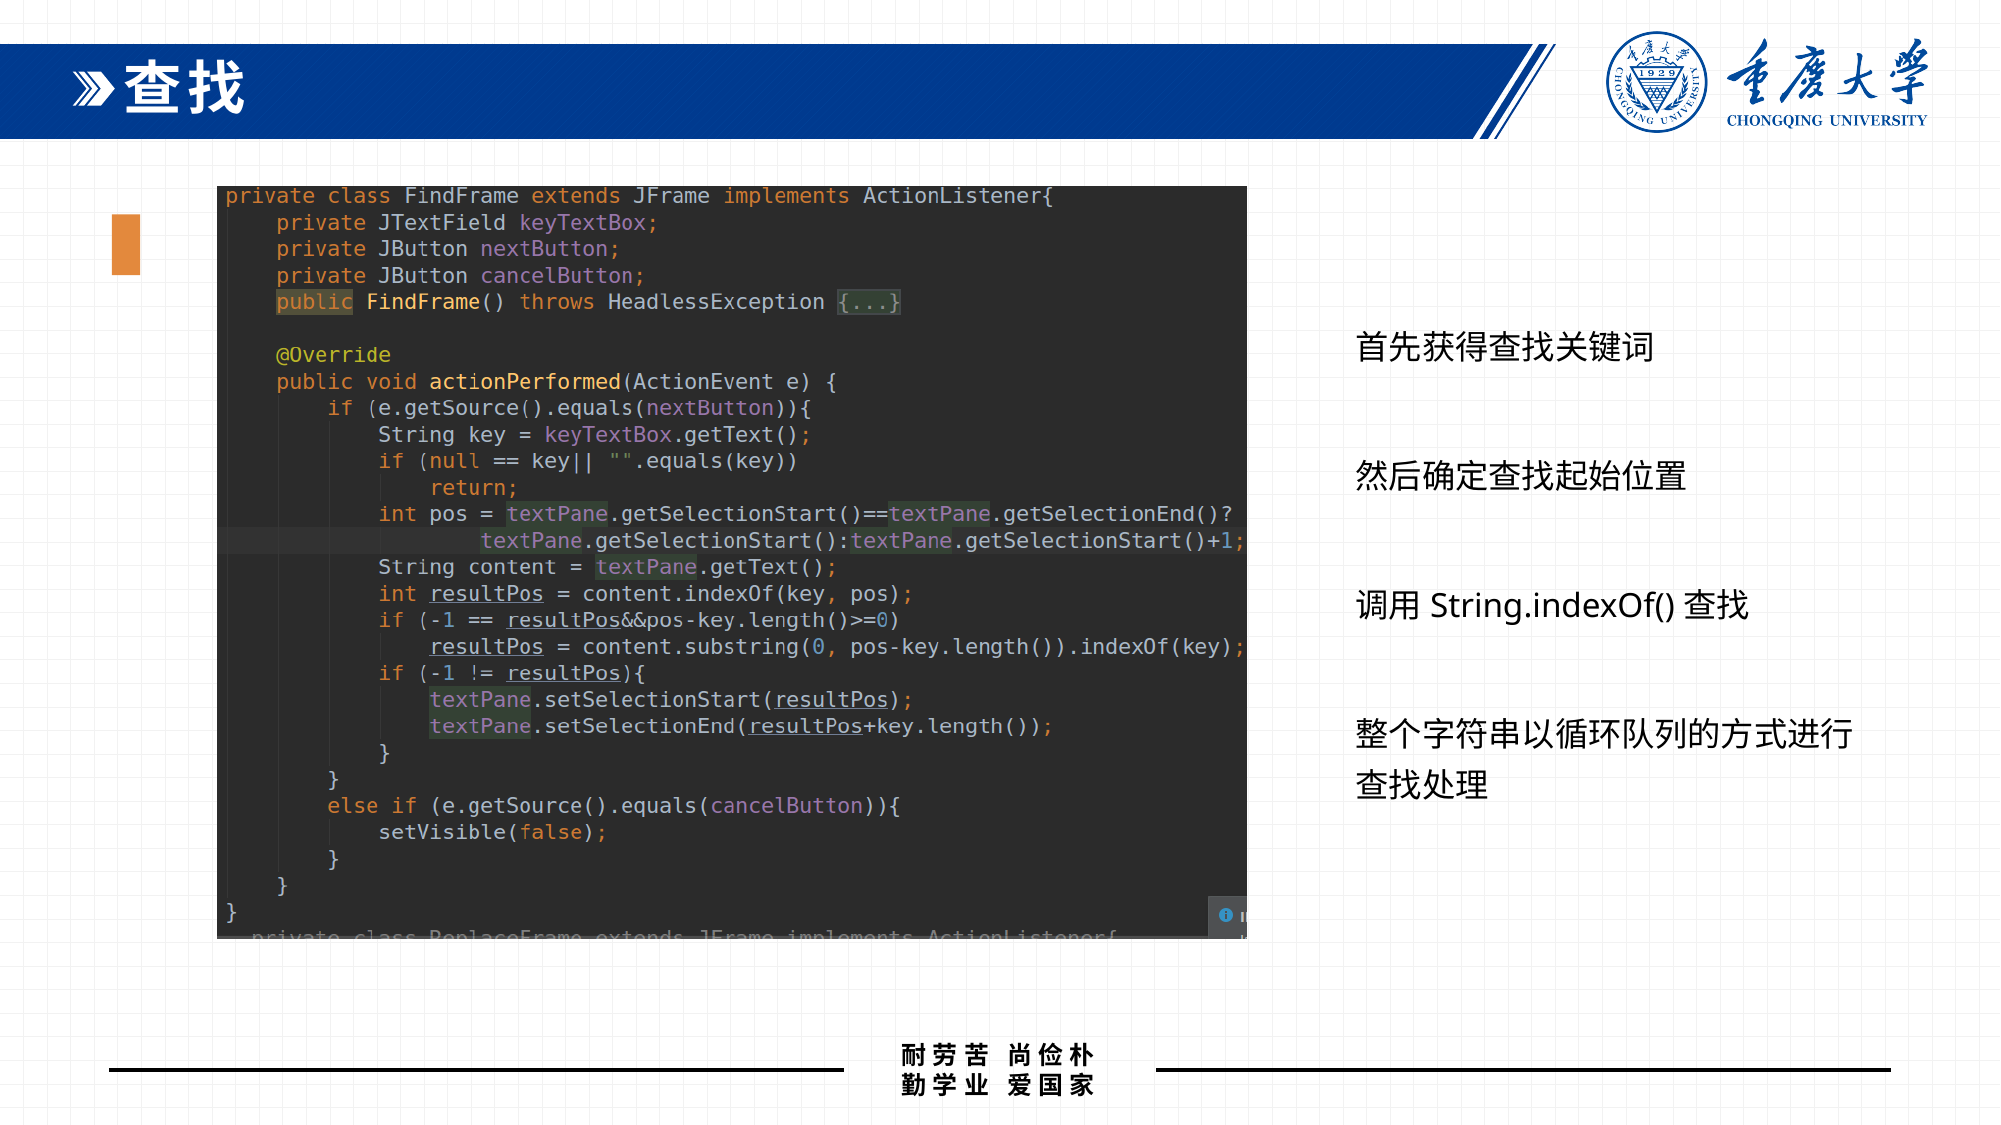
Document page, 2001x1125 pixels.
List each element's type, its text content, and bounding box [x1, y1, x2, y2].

list 查找 [108, 51, 1356, 136]
picture [1606, 31, 1928, 133]
text_box 首先获得查找关键词 然后确定查找起始位置 调用String.indexOf()查找 整个字符串以循环队列的方式进行查找处理 [1340, 307, 1886, 812]
picture [217, 186, 1247, 939]
